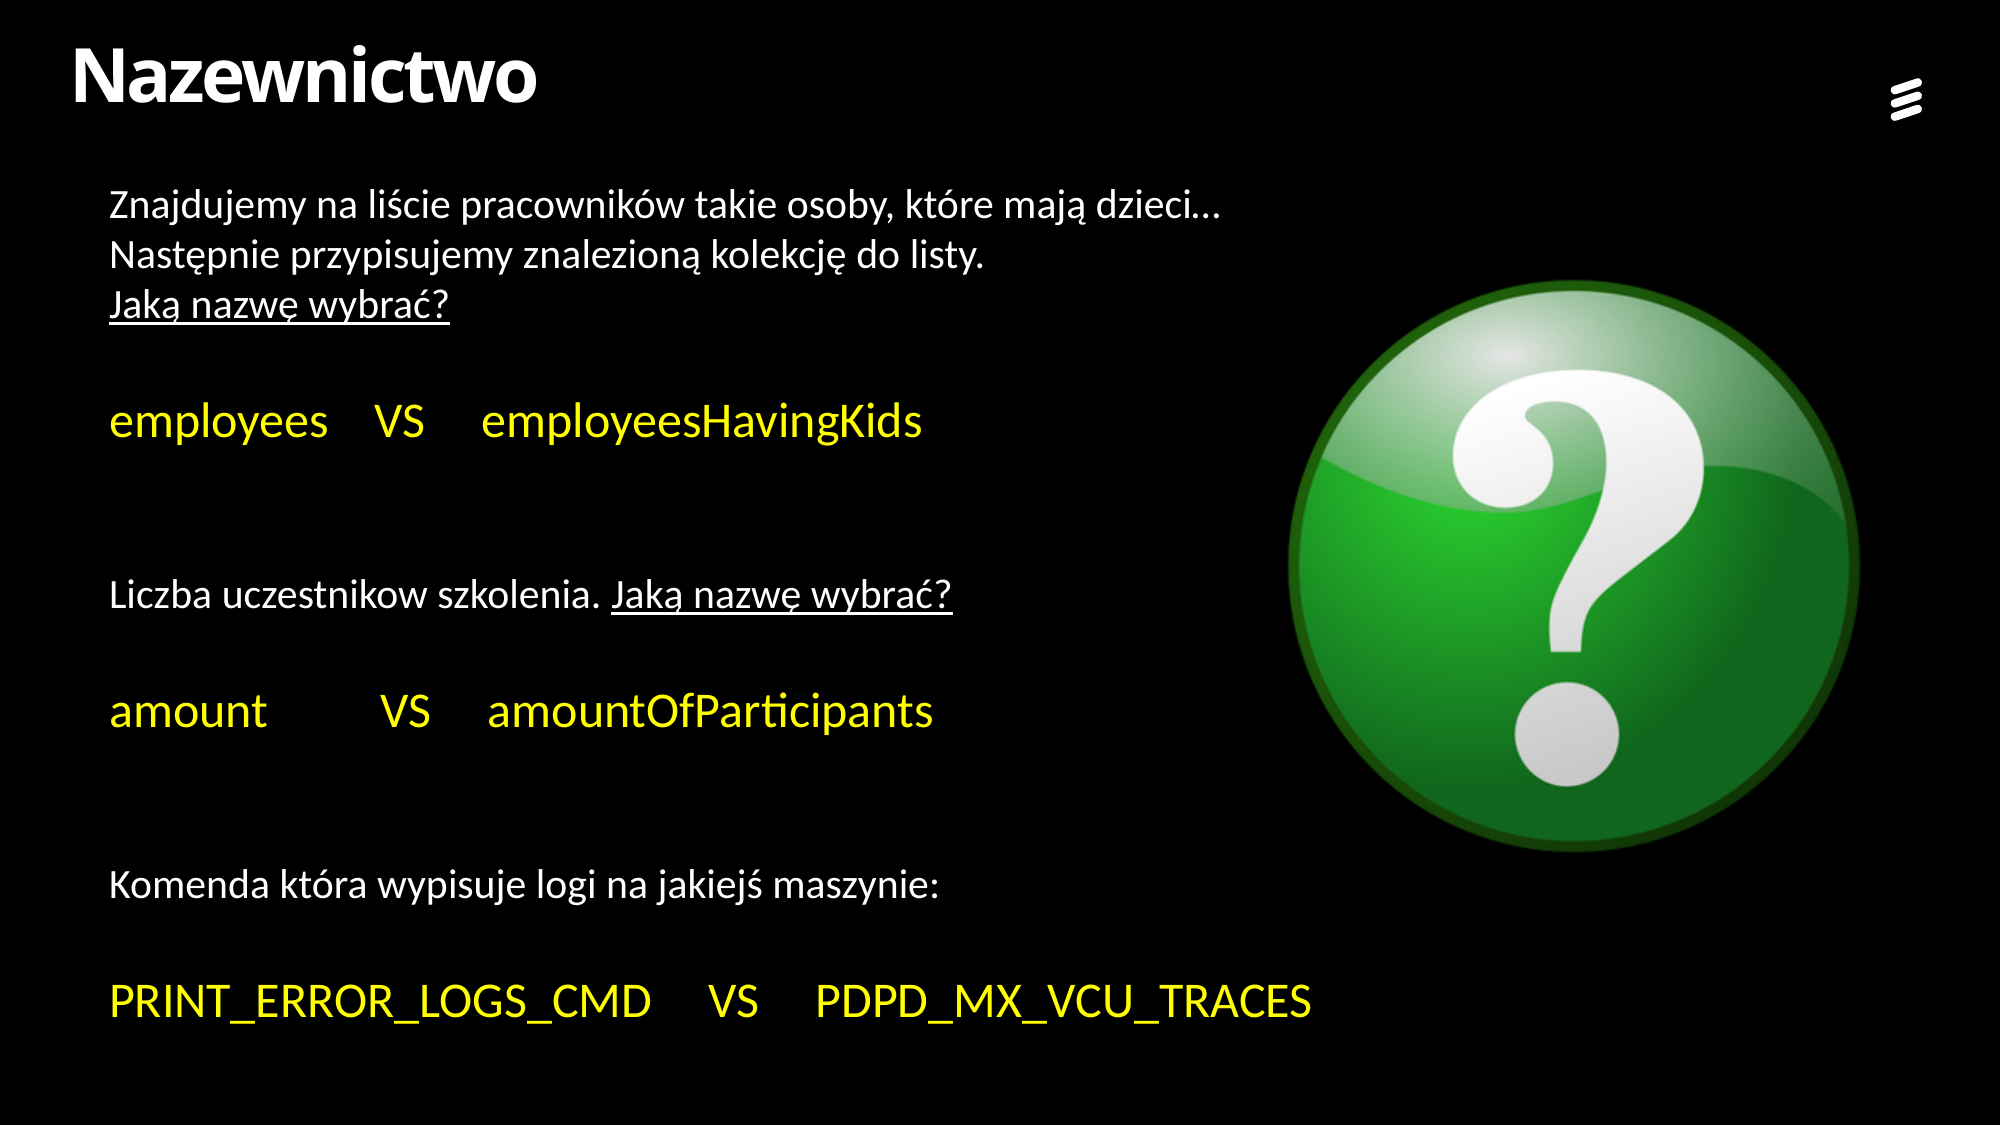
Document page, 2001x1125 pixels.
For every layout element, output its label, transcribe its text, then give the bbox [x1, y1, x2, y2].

text_box Znajdujemy na liście pracowników takie osoby, które mają dzieci… Następnie przypisujemy znalezioną kolekcję do listy. Jaką nazwę wybrać? employees VS employeesHavingKids Liczba uczestnikow szkolenia. Jaką nazwę wybrać? amount VS amountOfParticipants Komenda która wypisuje logi na jakiejś maszynie: PRINT_ERROR_LOGS_CMD VS PDPD_MX_VCU_TRACES [94, 169, 1389, 1035]
picture [1866, 70, 1946, 150]
title Nazewnictwo [54, 20, 1780, 137]
picture [1277, 269, 1867, 856]
